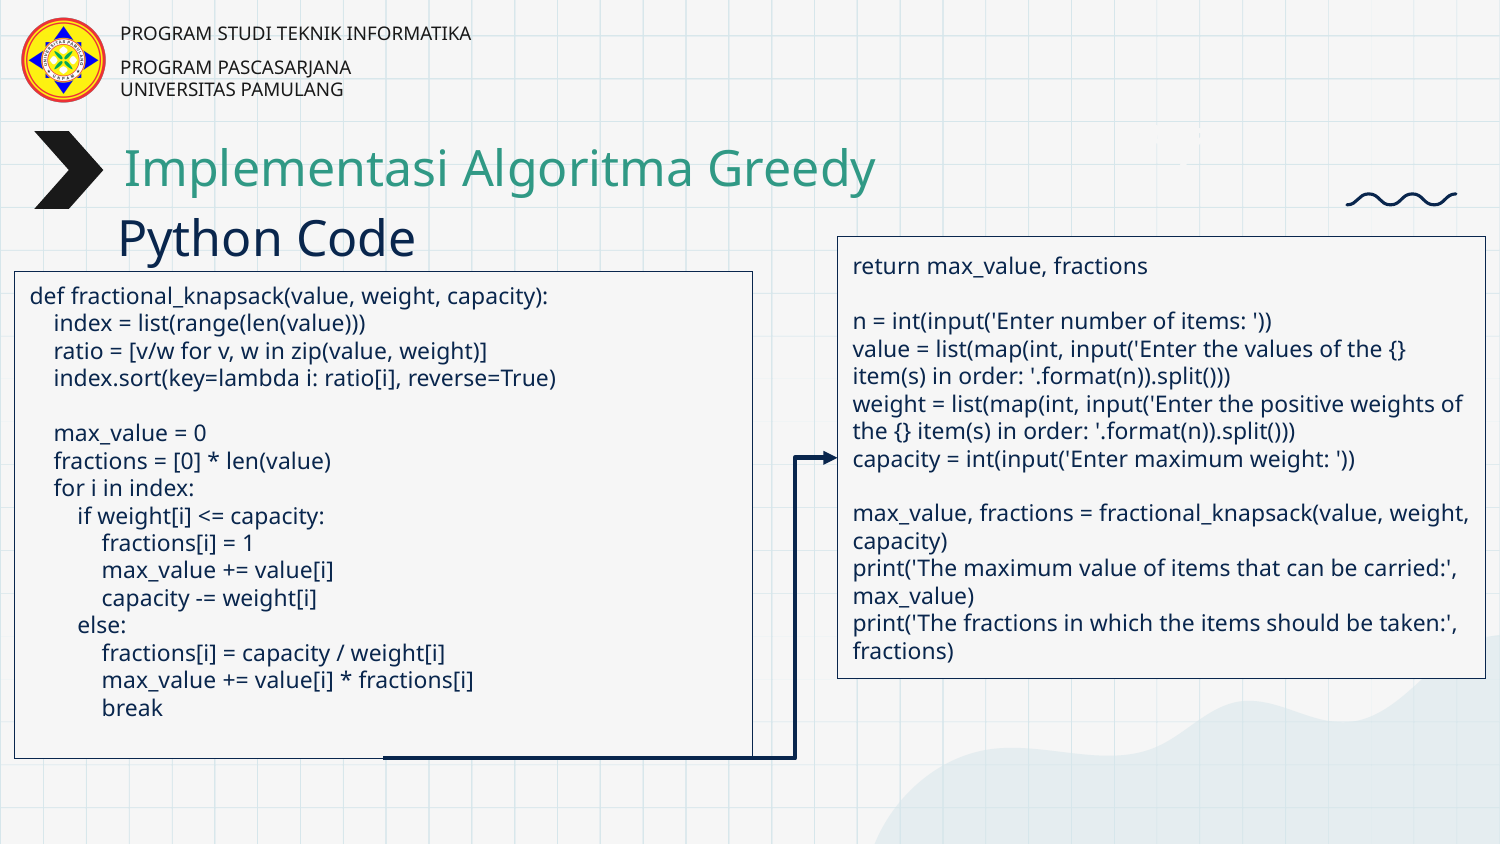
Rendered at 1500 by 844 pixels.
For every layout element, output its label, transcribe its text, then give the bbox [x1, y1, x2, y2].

text_box Python Code [102, 159, 505, 271]
picture [1486, 244, 1500, 637]
text_box Implementasi Algoritma Greedy [109, 88, 1500, 244]
picture [505, 244, 837, 756]
text_box [32, 129, 102, 212]
text_box def fractional_knapsack(value, weight, capacity): index = list(range(len(value))) ratio = [v/w for v, w in zip(value, weight)] index.sort(key=lambda i: ratio[i], reverse=True) max_value = 0 fractions = [0] * len(value) for i in index: if weight[i] <= capacity: fractions[i] = 1 max_value += value[i] capacity -= weight[i] else: fractions[i] = capacity / weight[i] max_value += value[i] * fractions[i] break [14, 271, 753, 759]
picture [0, 0, 1500, 844]
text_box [459, 380, 761, 836]
text_box return max_value, fractions n = int(input('Enter number of items: ')) value = list(map(int, input('Enter the values of the {} item(s) in order: '.format(n)).split())) weight = list(map(int, input('Enter the positive weights of the {} item(s) in order: '.format(n)).split())) capacity = int(input('Enter maximum weight: ')) max_value, fractions = fractional_knapsack(value, weight, capacity) print('The maximum value of items that can be carried:', max_value) print('The fractions in which the items should be taken:', fractions) [837, 236, 1486, 679]
text_box PROGRAM STUDI TEKNIK INFORMATIKA PROGRAM PASCASARJANA UNIVERSITAS PAMULANG [135, 26, 520, 88]
